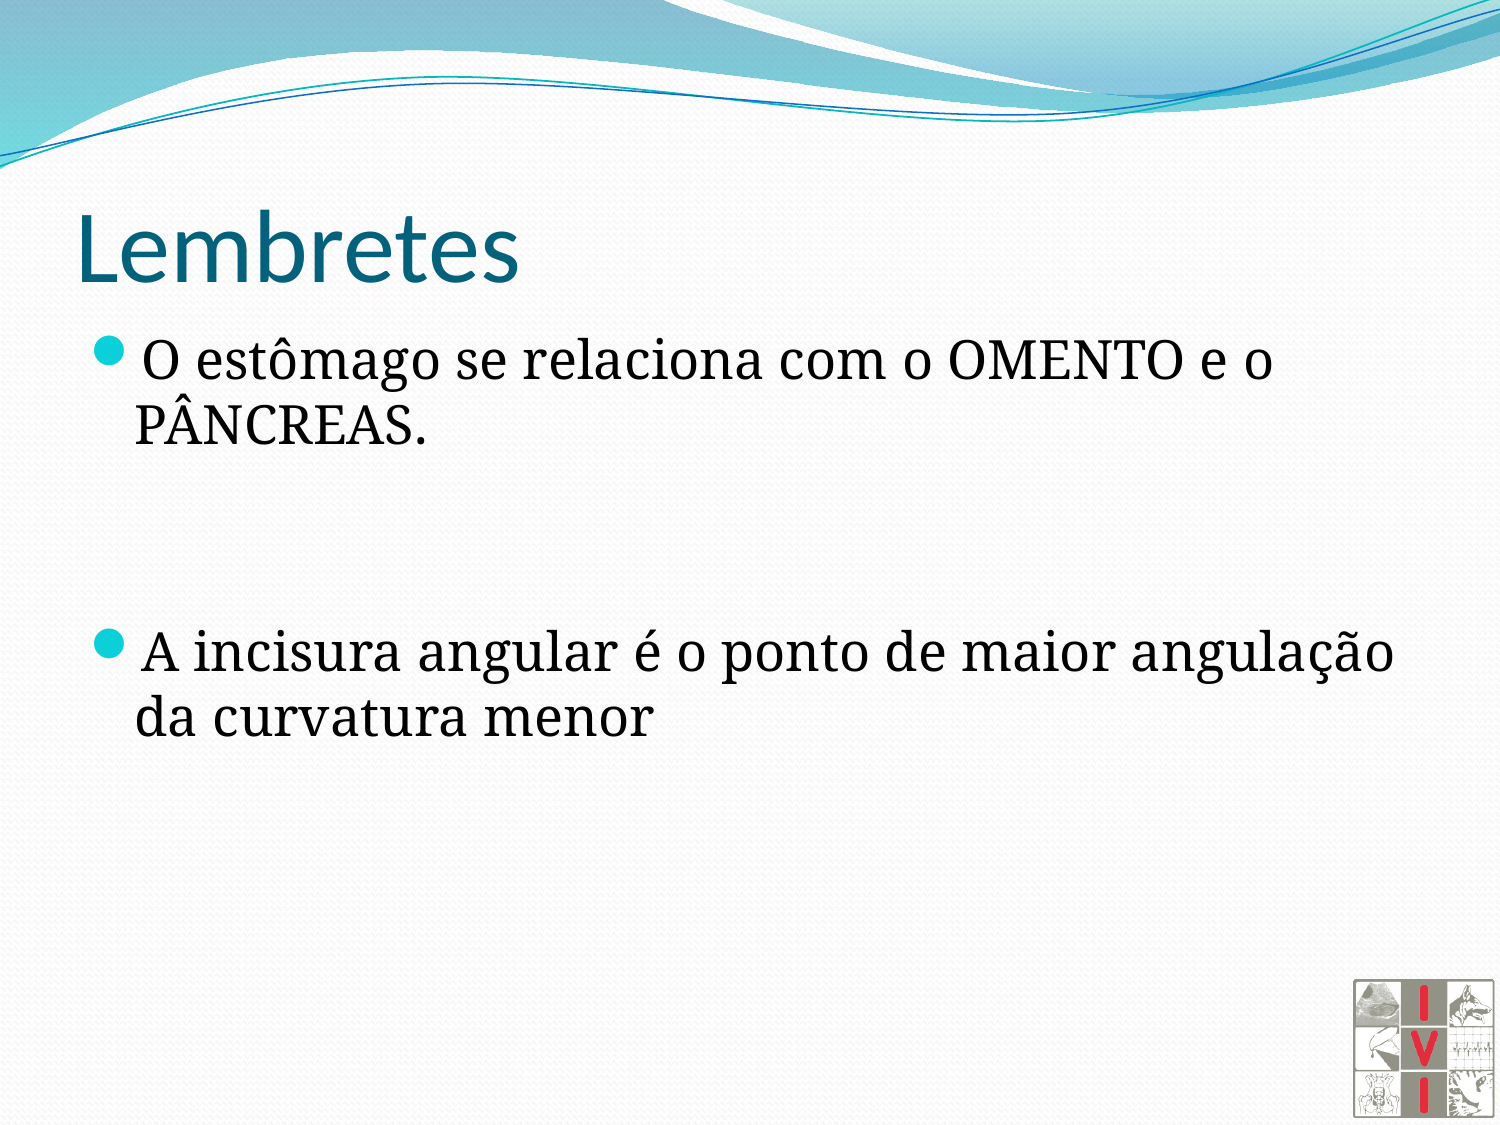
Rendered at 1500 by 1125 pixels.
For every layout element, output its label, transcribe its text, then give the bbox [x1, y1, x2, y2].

title Lembretes [75, 115, 1425, 303]
picture [1352, 979, 1495, 1118]
list O estômago se relaciona com o OMENTO e o PÂNCREAS. A incisura angular é o ponto de maior angulação da curvatura menor [75, 317, 1425, 1038]
